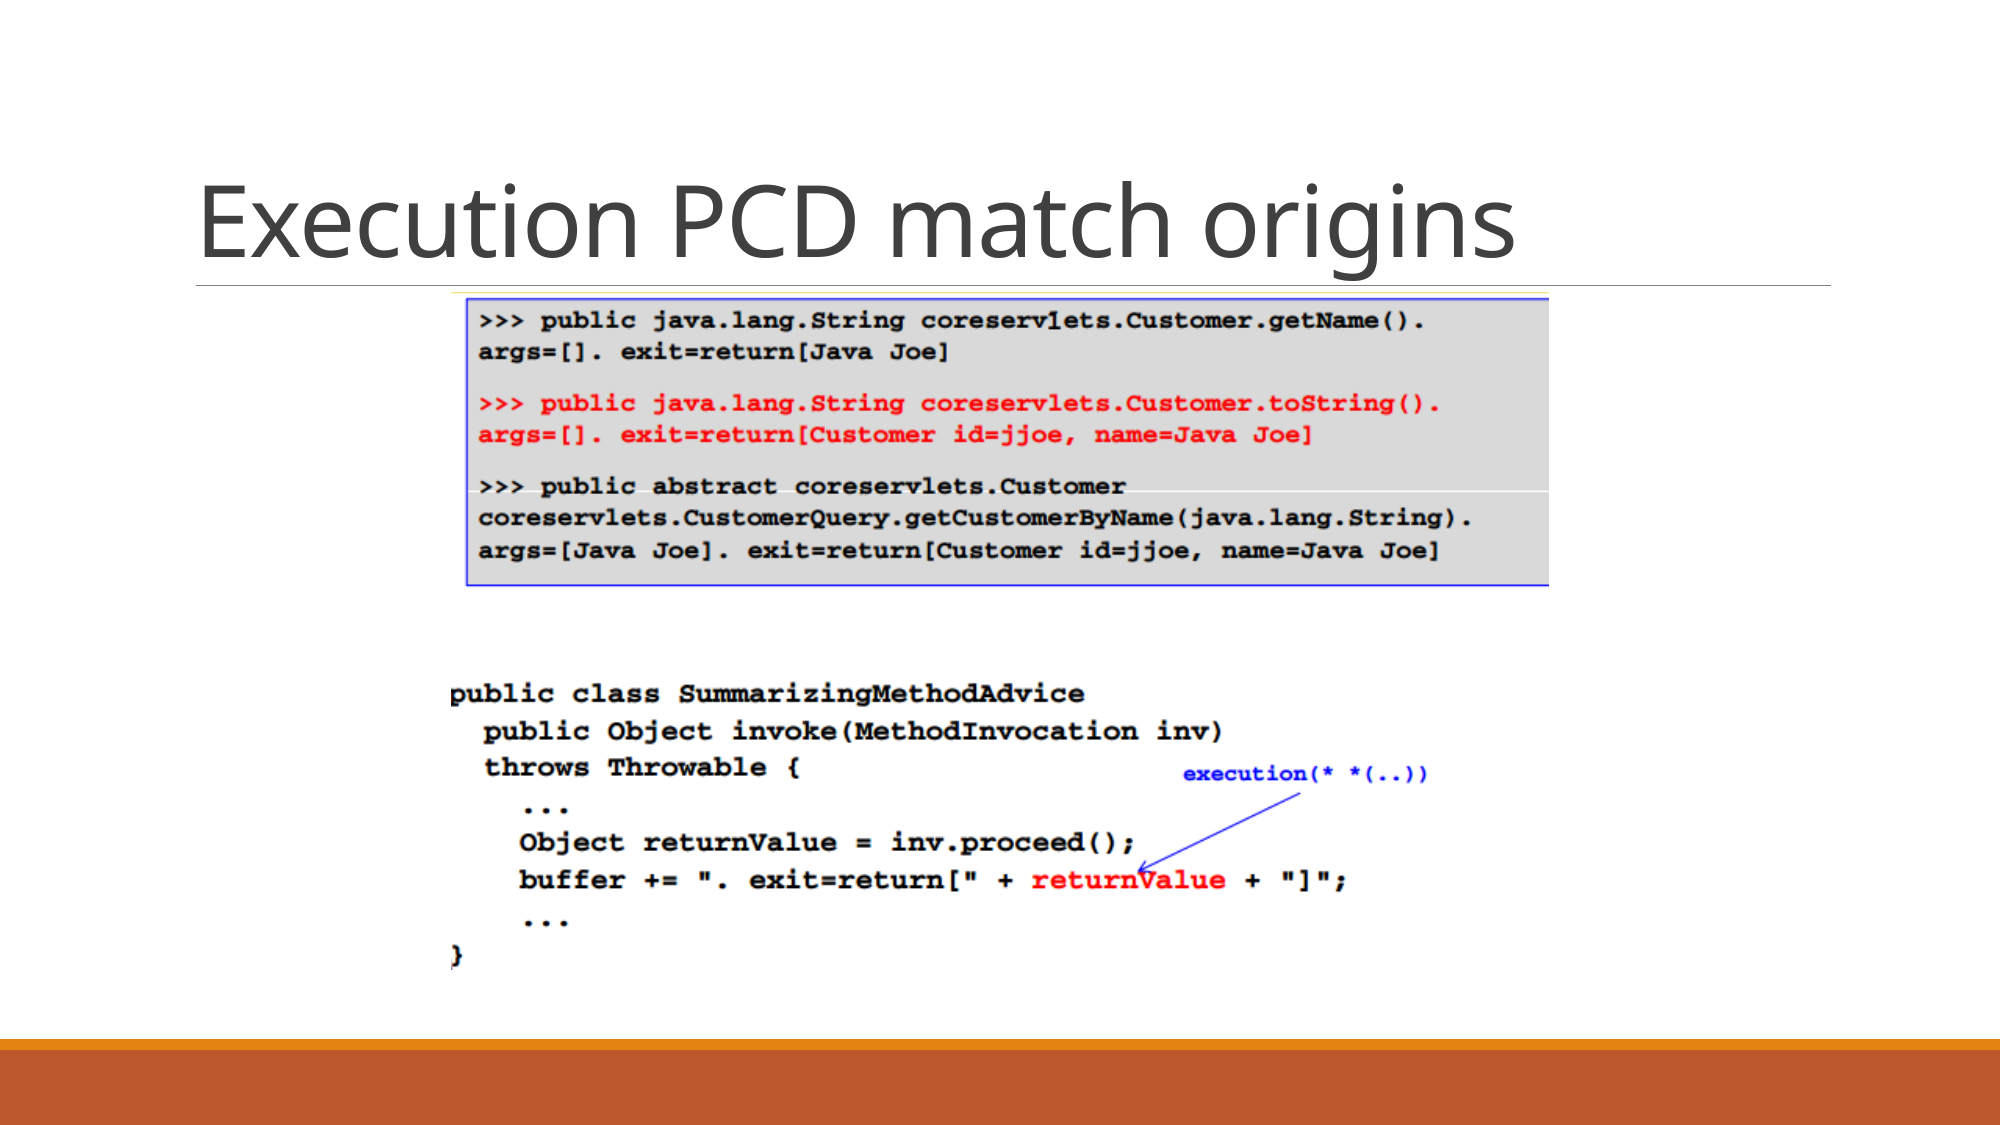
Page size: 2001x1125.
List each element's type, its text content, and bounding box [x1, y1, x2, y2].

title Execution PCD match origins [180, 47, 1830, 285]
picture [450, 292, 1549, 970]
